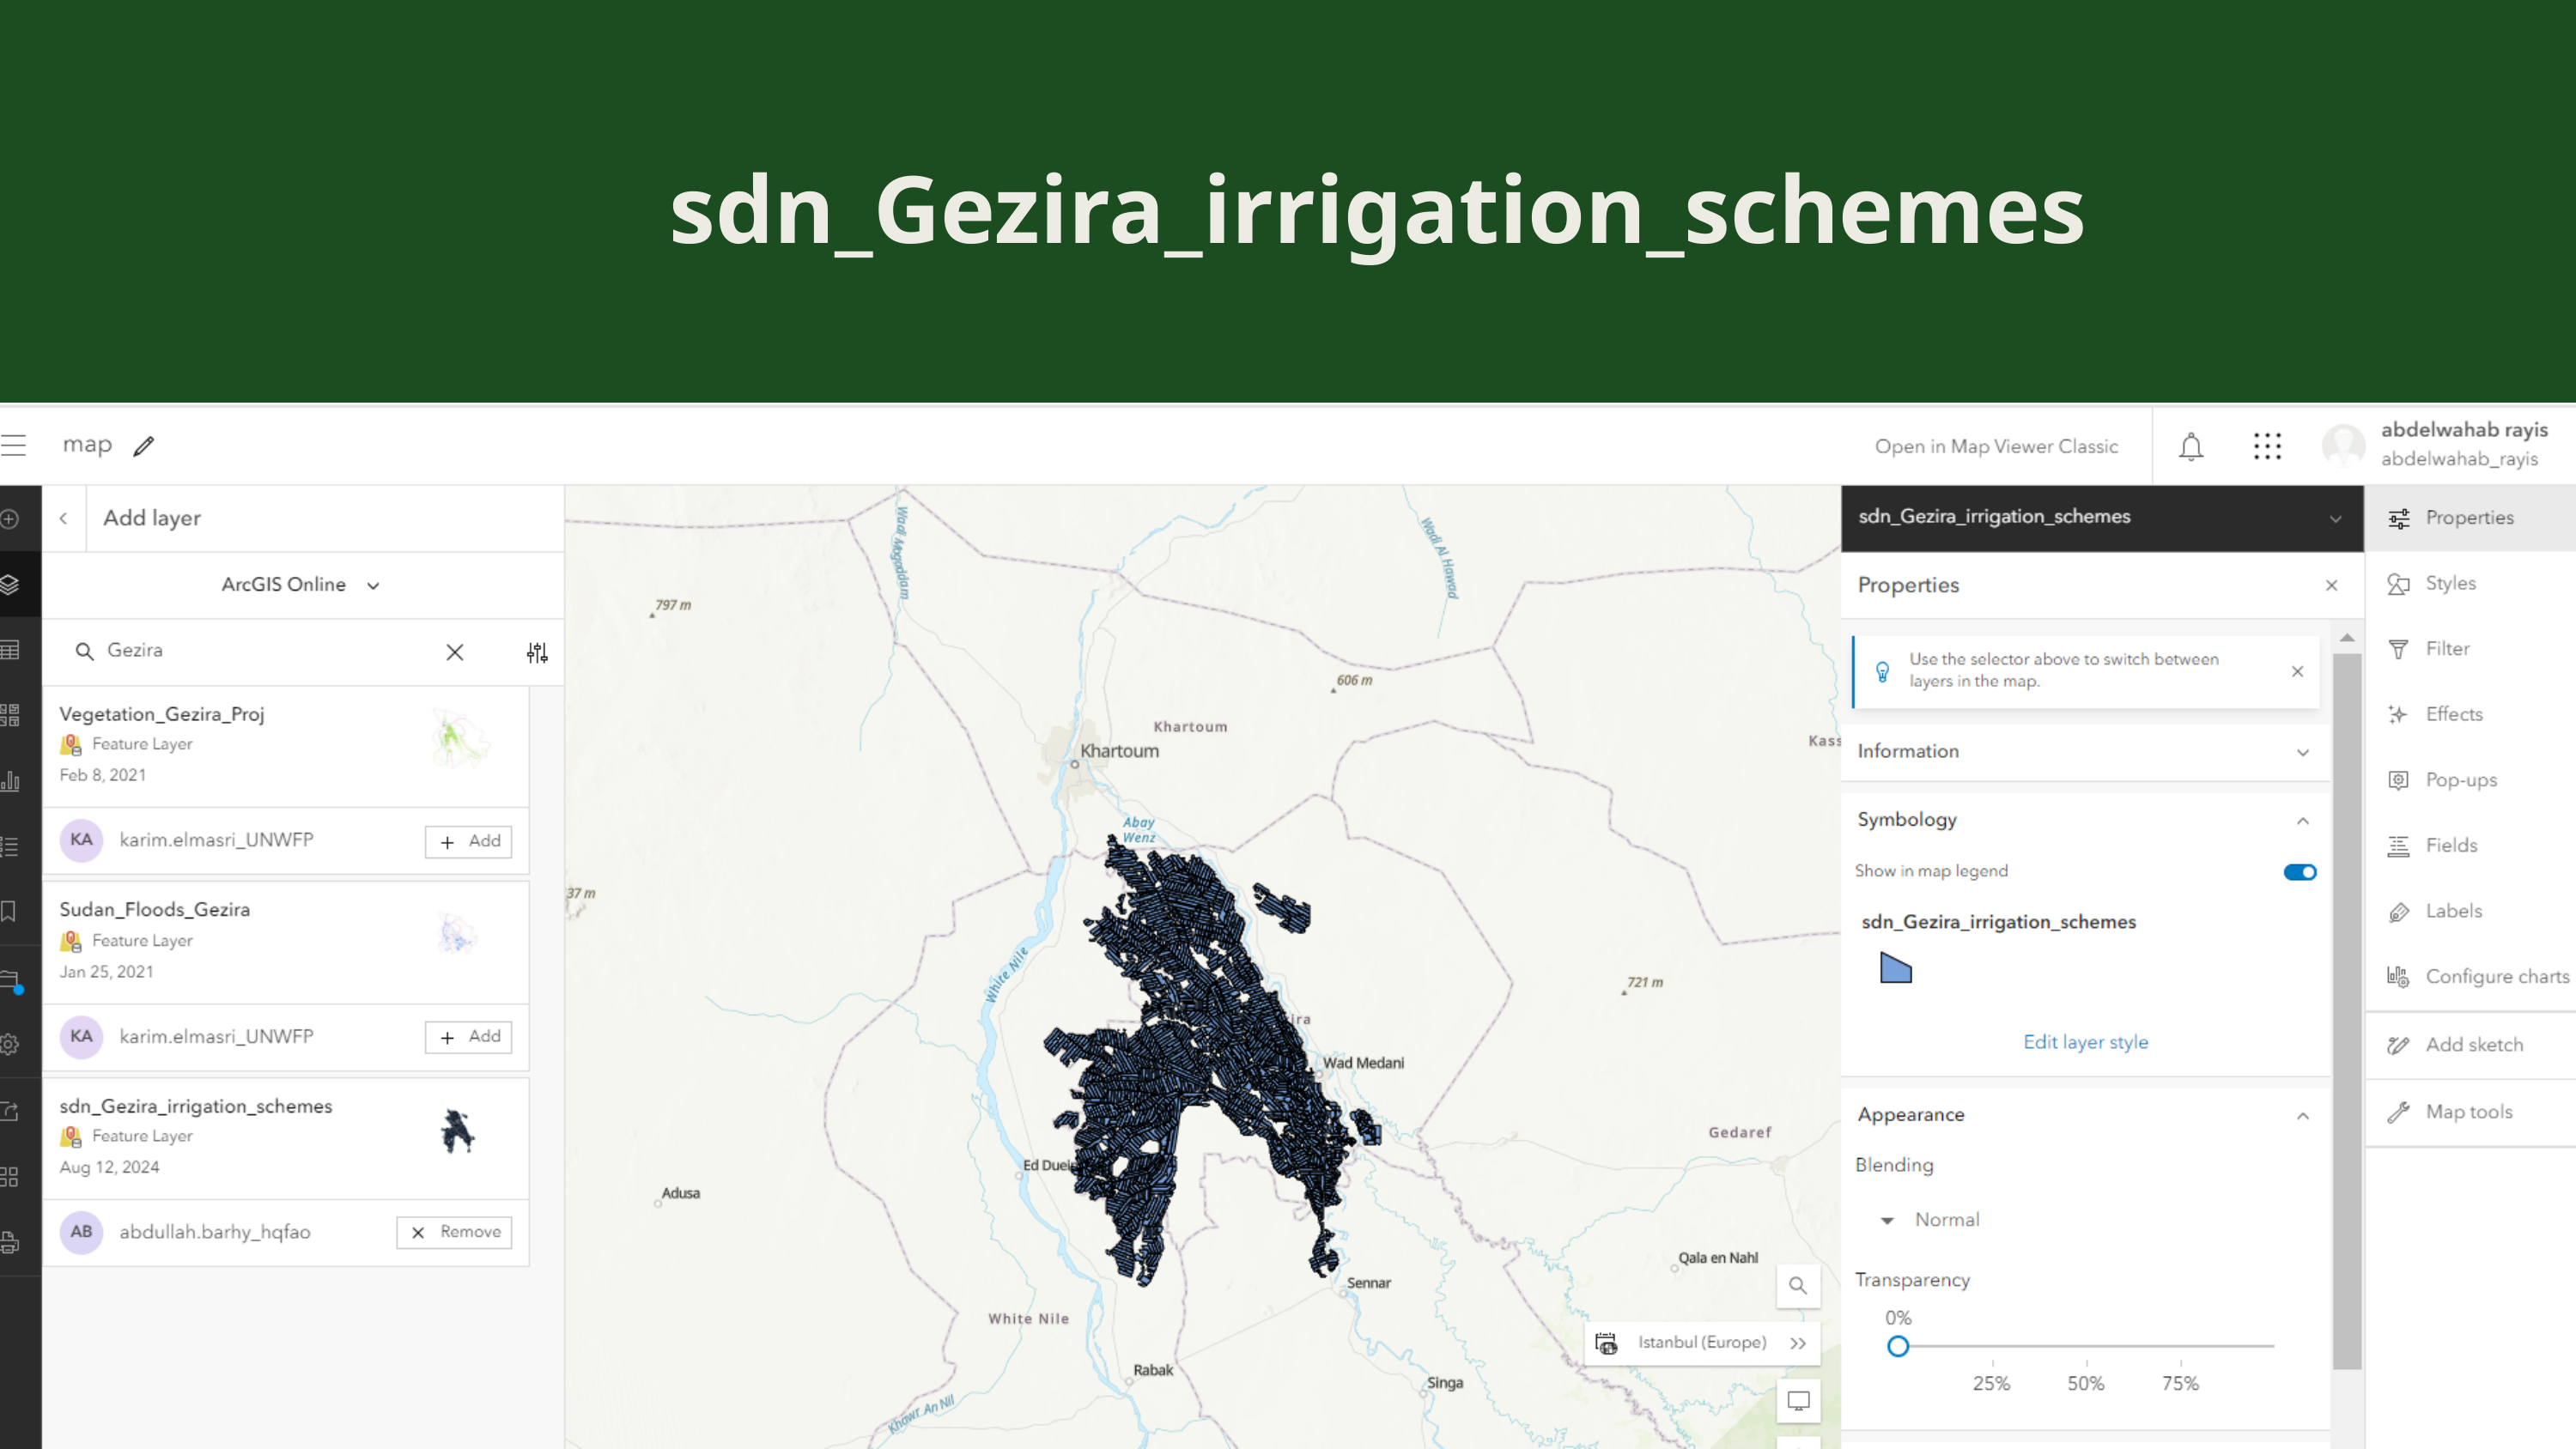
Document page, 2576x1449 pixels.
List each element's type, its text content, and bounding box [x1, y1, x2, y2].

text_box sdn_Gezira_irrigation_schemes [588, 131, 2168, 262]
text_box [0, 403, 2576, 1449]
